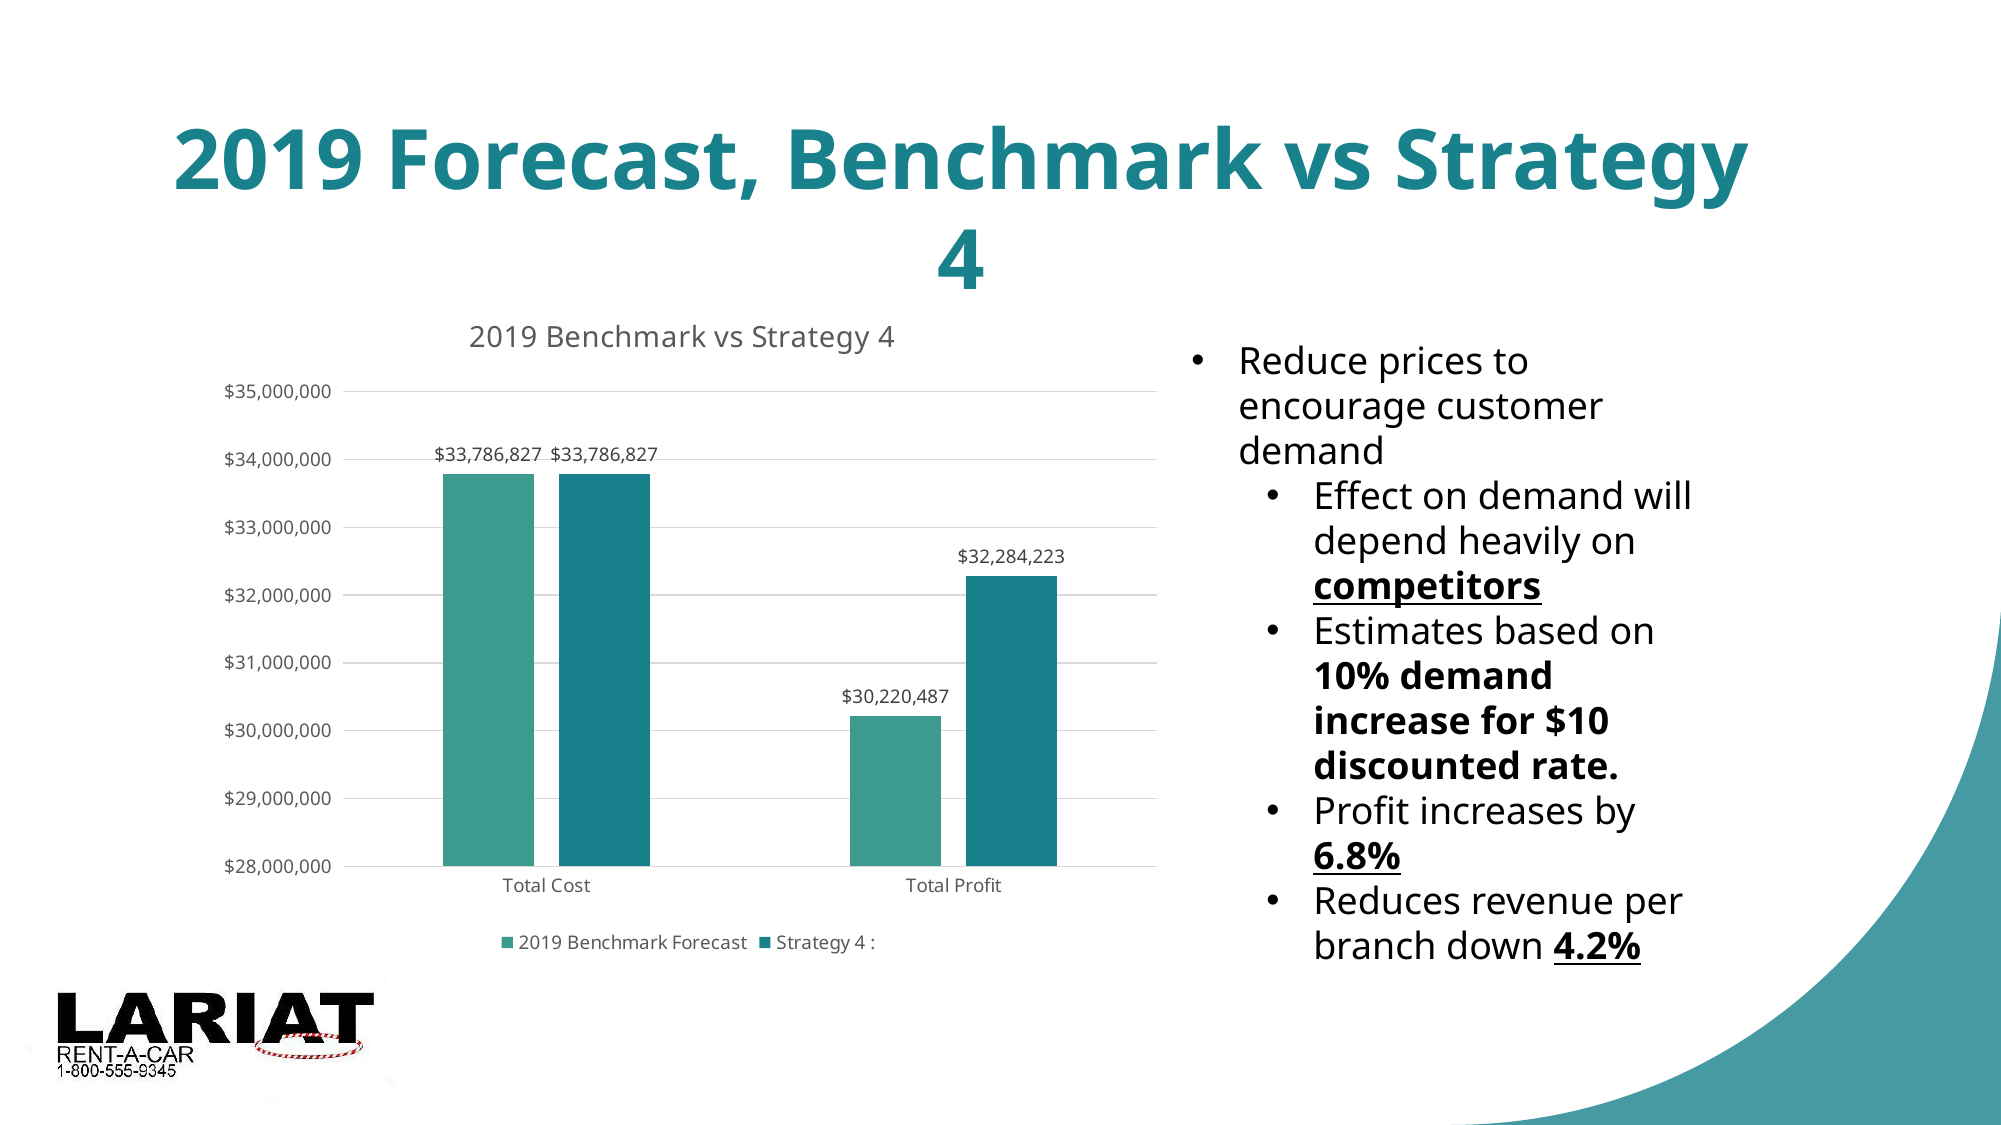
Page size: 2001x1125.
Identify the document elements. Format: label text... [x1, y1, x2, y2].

title 2019 Forecast, Benchmark vs Strategy 4 [148, 96, 1775, 315]
picture [0, 932, 425, 1125]
chart [199, 285, 1177, 962]
text_box Reduce prices to encourage customer demand Effect on demand will depend heavily on competitors Estimates based on 10% demand increase for $10 discounted rate. Profit increases by 6.8% Reduces revenue per branch down 4.2% [1176, 329, 1732, 1020]
